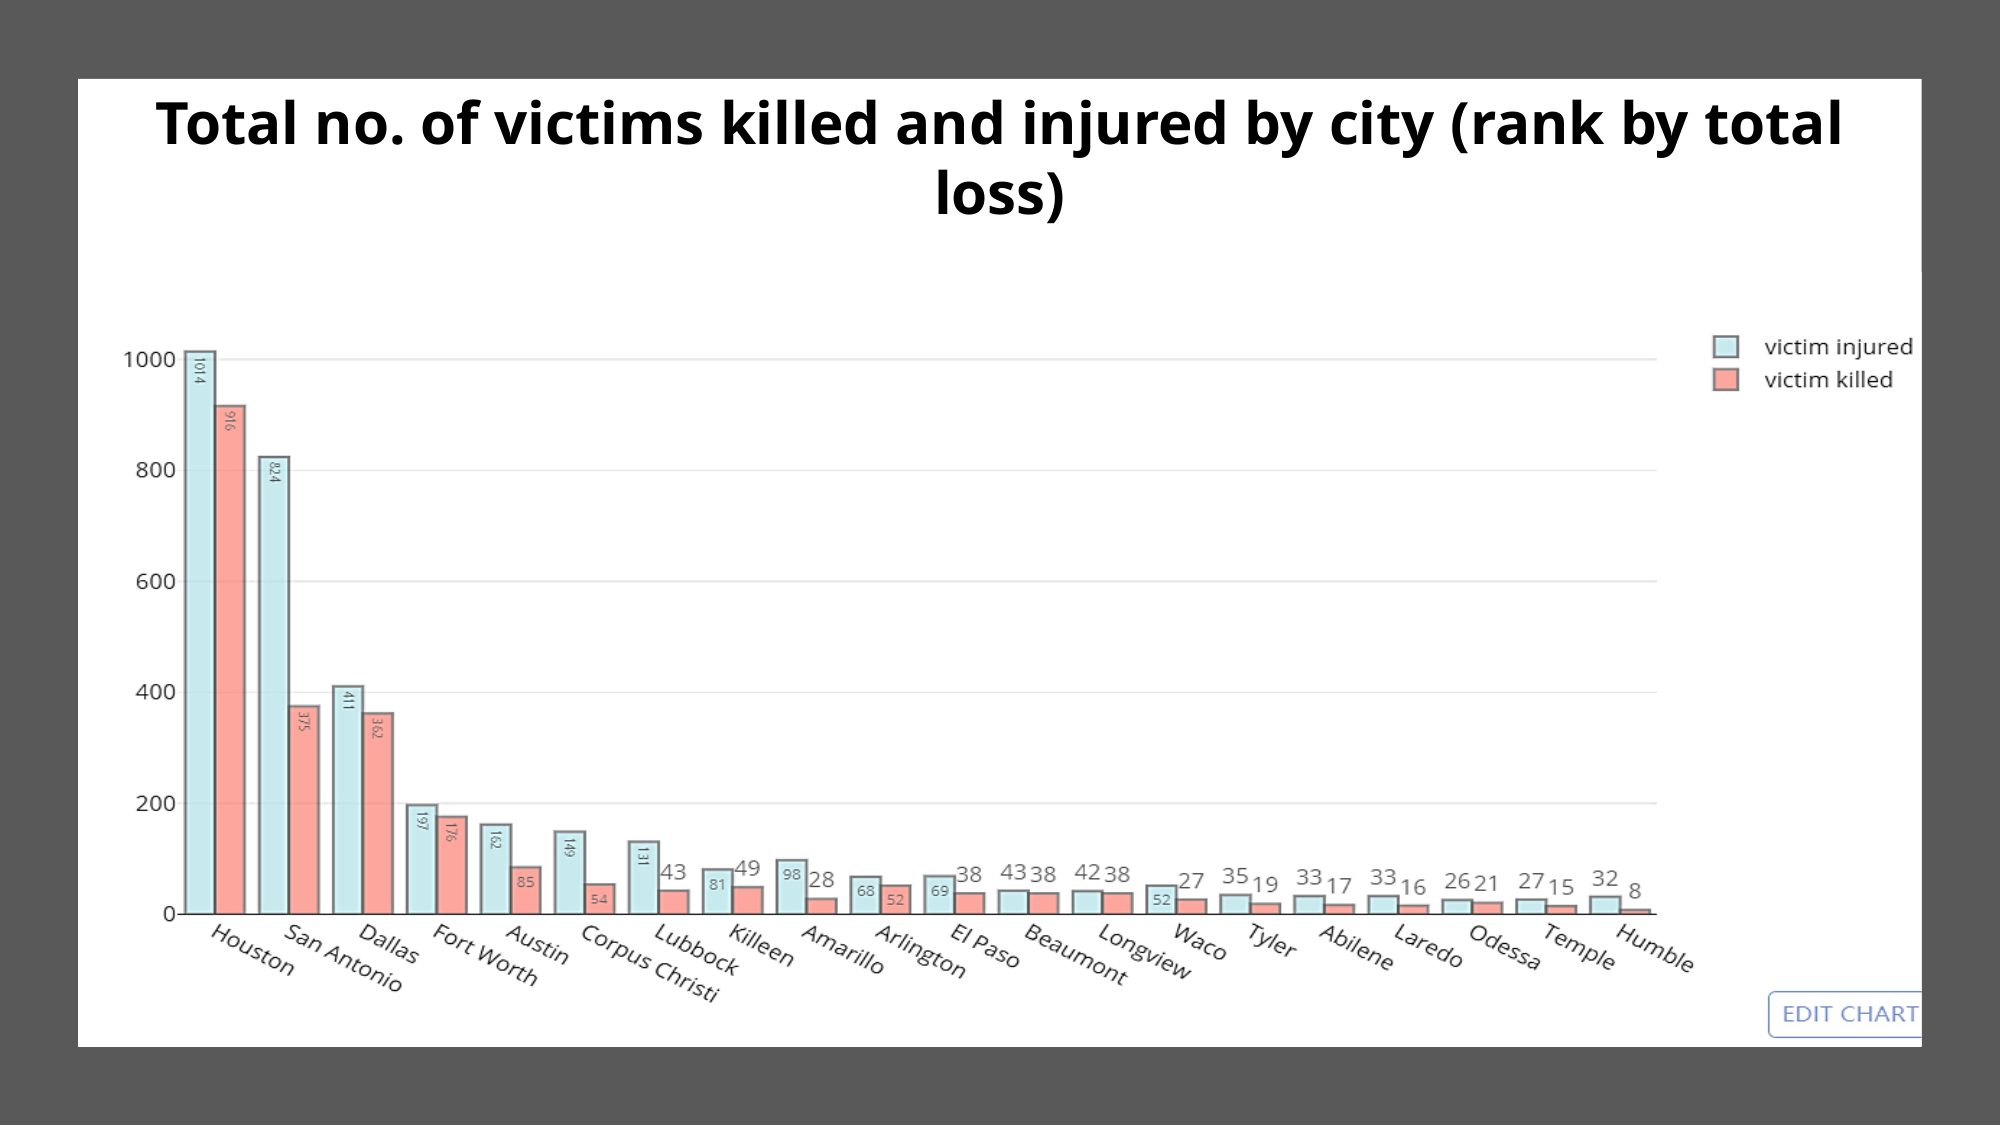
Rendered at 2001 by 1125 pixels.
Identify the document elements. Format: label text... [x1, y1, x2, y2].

text_box Total no. of victims killed and injured by city (rank by total loss) [78, 78, 1922, 234]
text_box [77, 78, 1923, 1047]
picture [78, 272, 1922, 1047]
text_box [0, 0, 2000, 1125]
